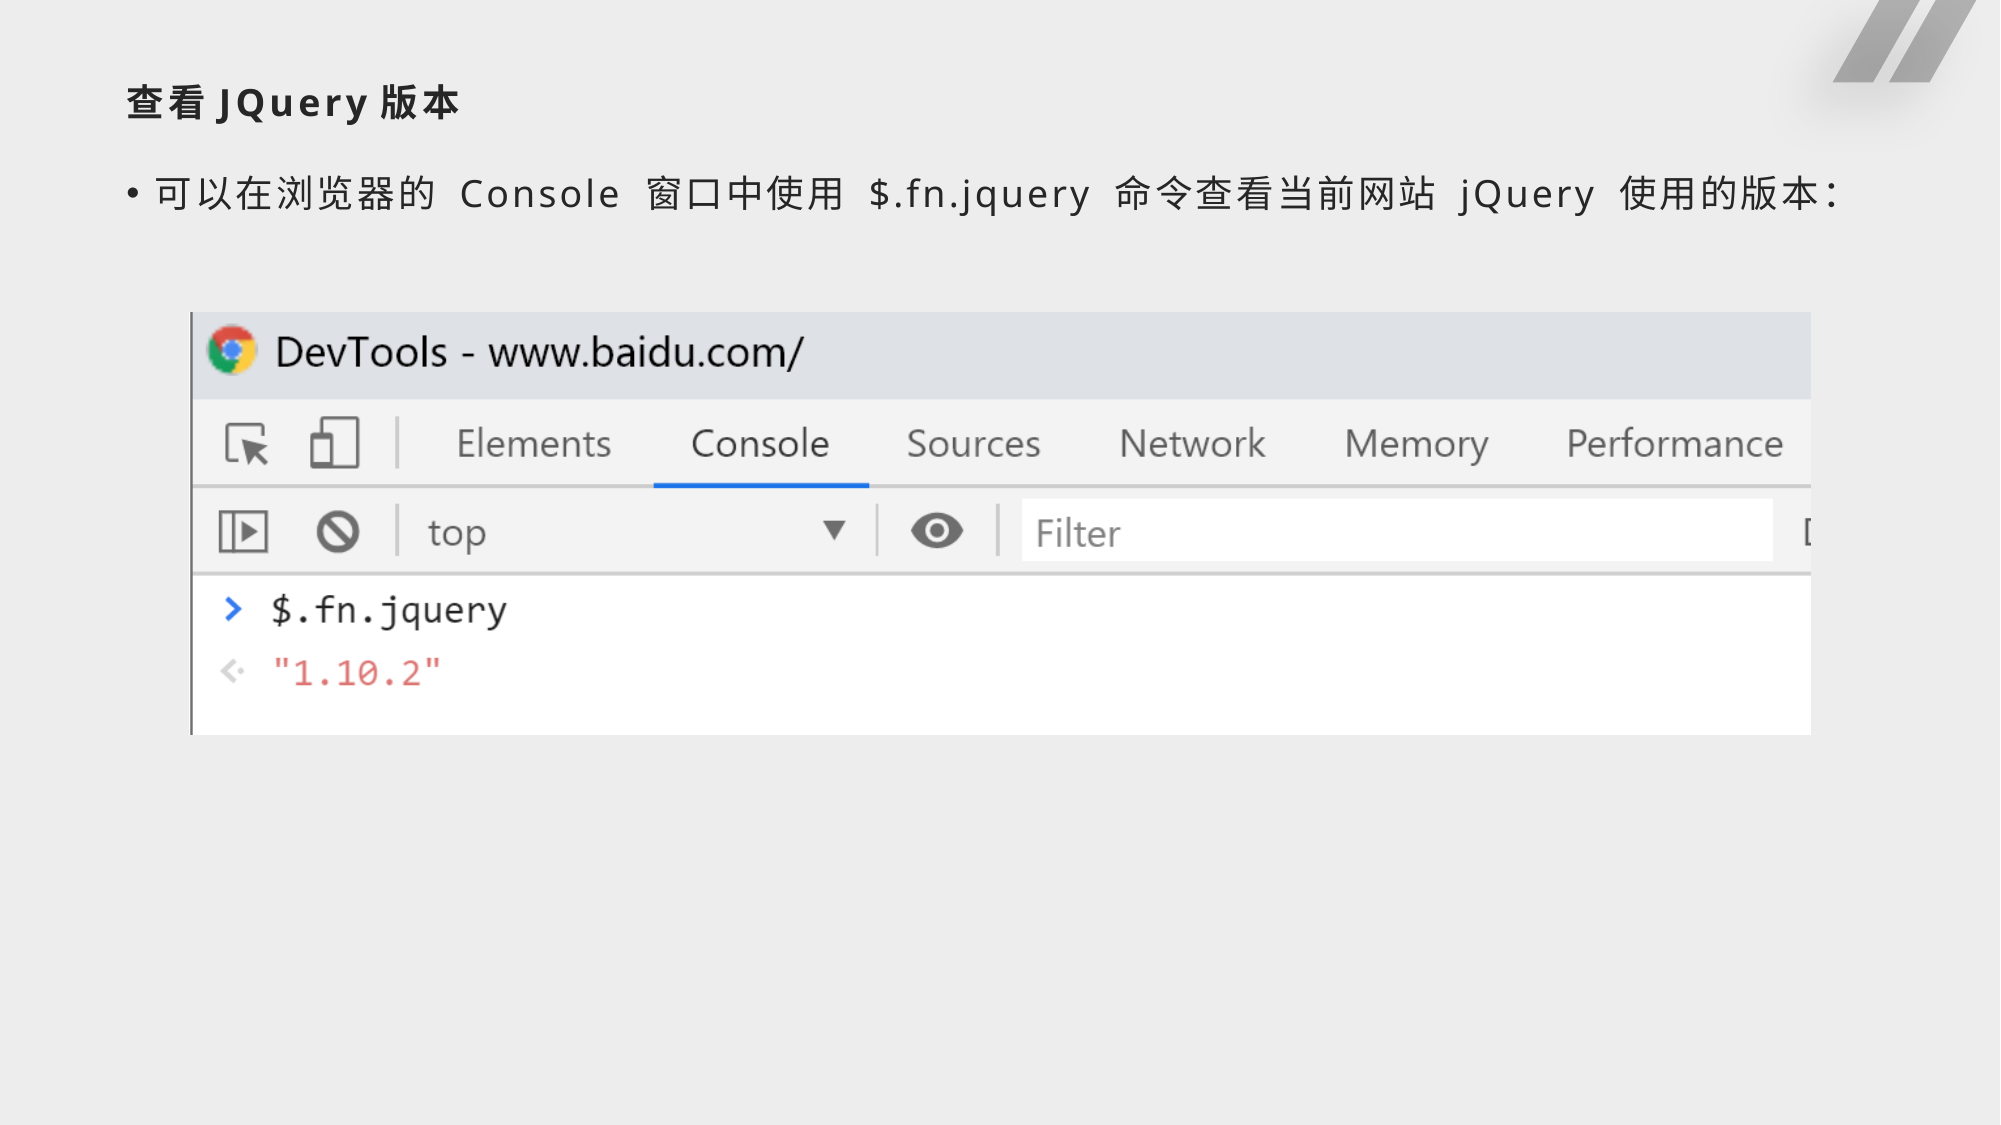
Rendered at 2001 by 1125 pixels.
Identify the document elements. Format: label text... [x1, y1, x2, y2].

title 查看JQuery版本 [109, 72, 1891, 146]
picture [189, 312, 1811, 735]
list 可以在浏览器的 Console 窗口中使用 $.fn.jquery 命令查看当前网站 jQuery 使用的版本： [109, 156, 1891, 1041]
